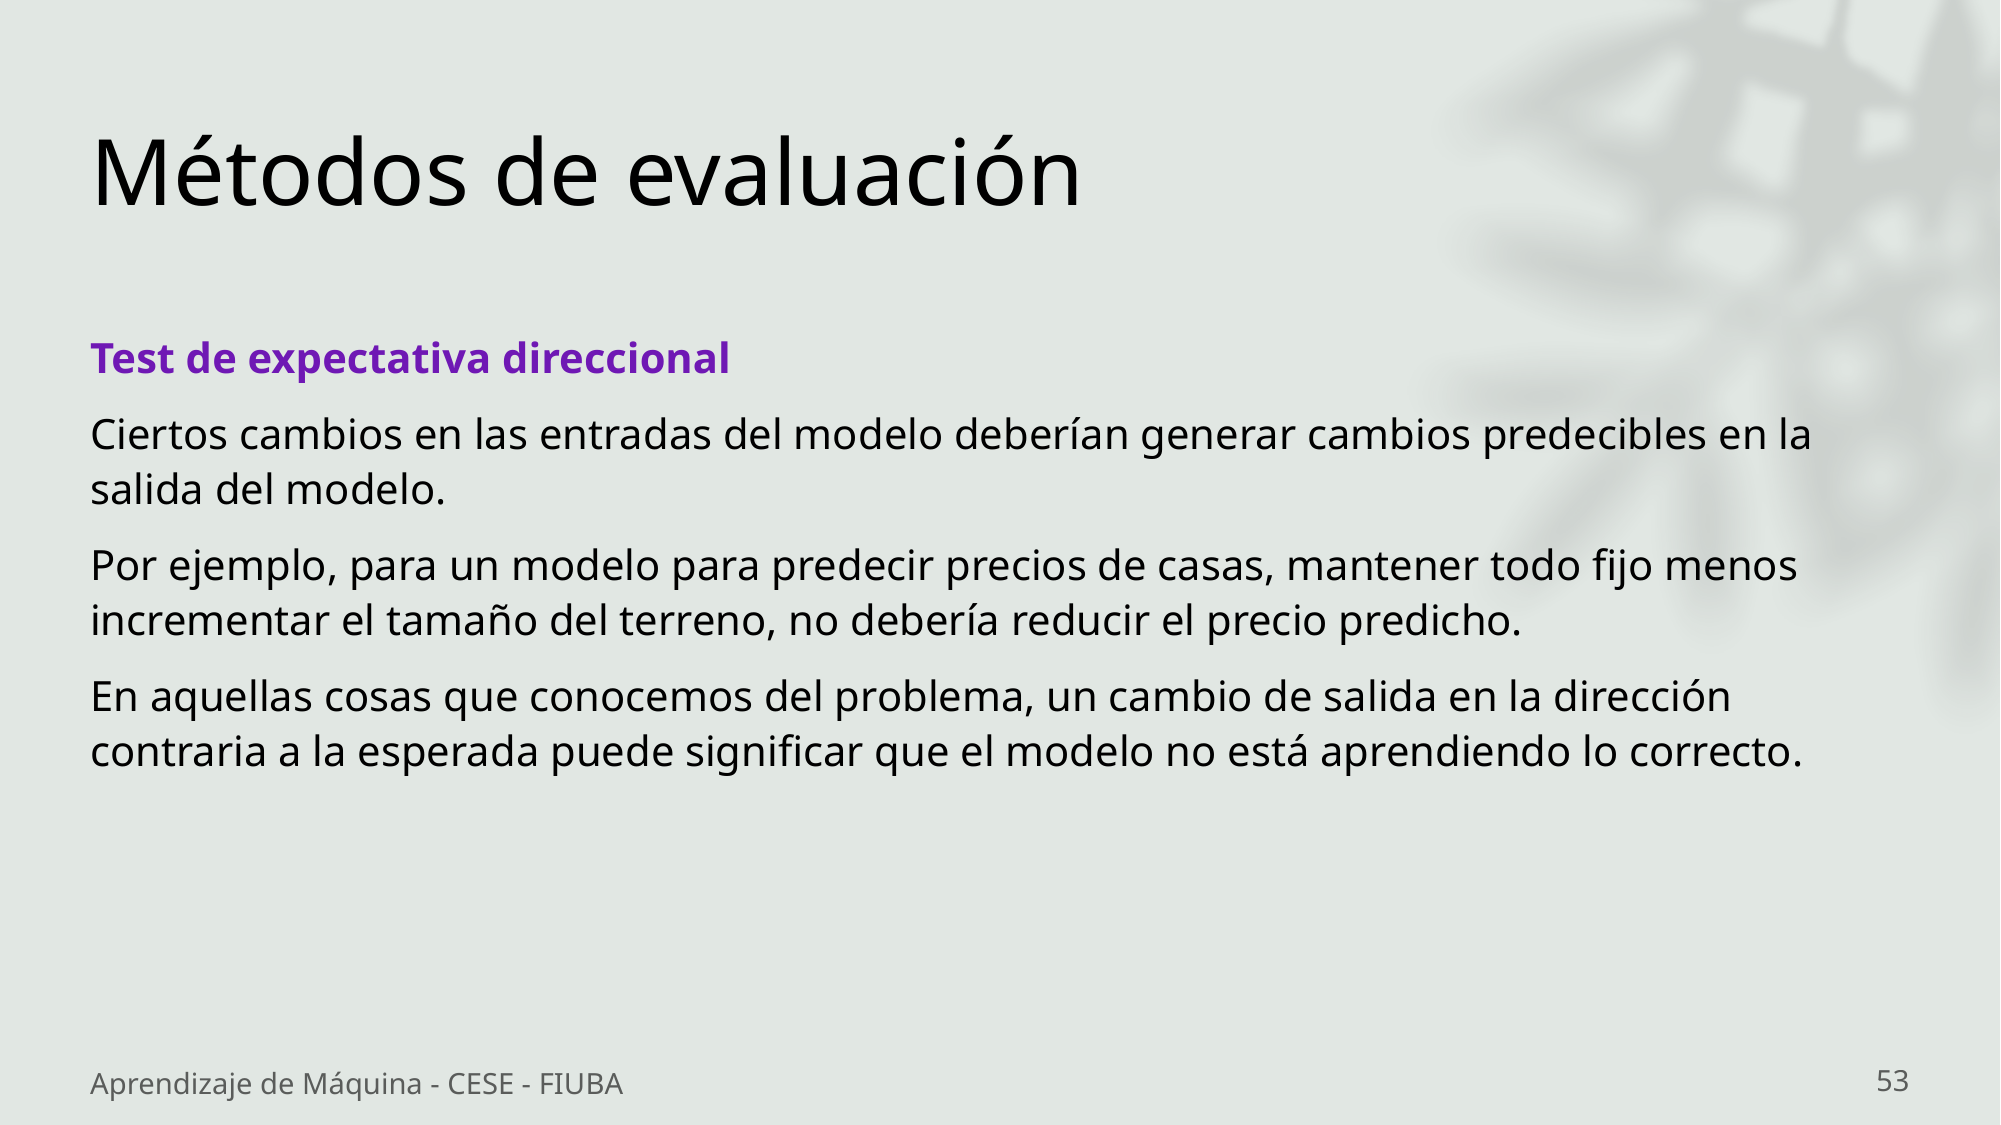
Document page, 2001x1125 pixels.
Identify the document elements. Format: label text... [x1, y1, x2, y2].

title Métodos de evaluación [75, 60, 1863, 278]
slide_number 53 [1474, 1052, 1925, 1113]
list Test de expectativa direccional Ciertos cambios en las entradas del modelo deberían generar cambios predecibles en la salida del modelo. Por ejemplo, para un modelo para predecir precios de casas, mantener todo fijo menos incrementar el tamaño del terreno, no debería reducir el precio predicho. En aquellas cosas que conocemos del problema, un cambio de salida en la dirección contraria a la esperada puede significar que el modelo no está aprendiendo lo correcto. [75, 319, 1925, 1009]
footer Aprendizaje de Máquina - CESE - FIUBA [75, 1052, 751, 1113]
